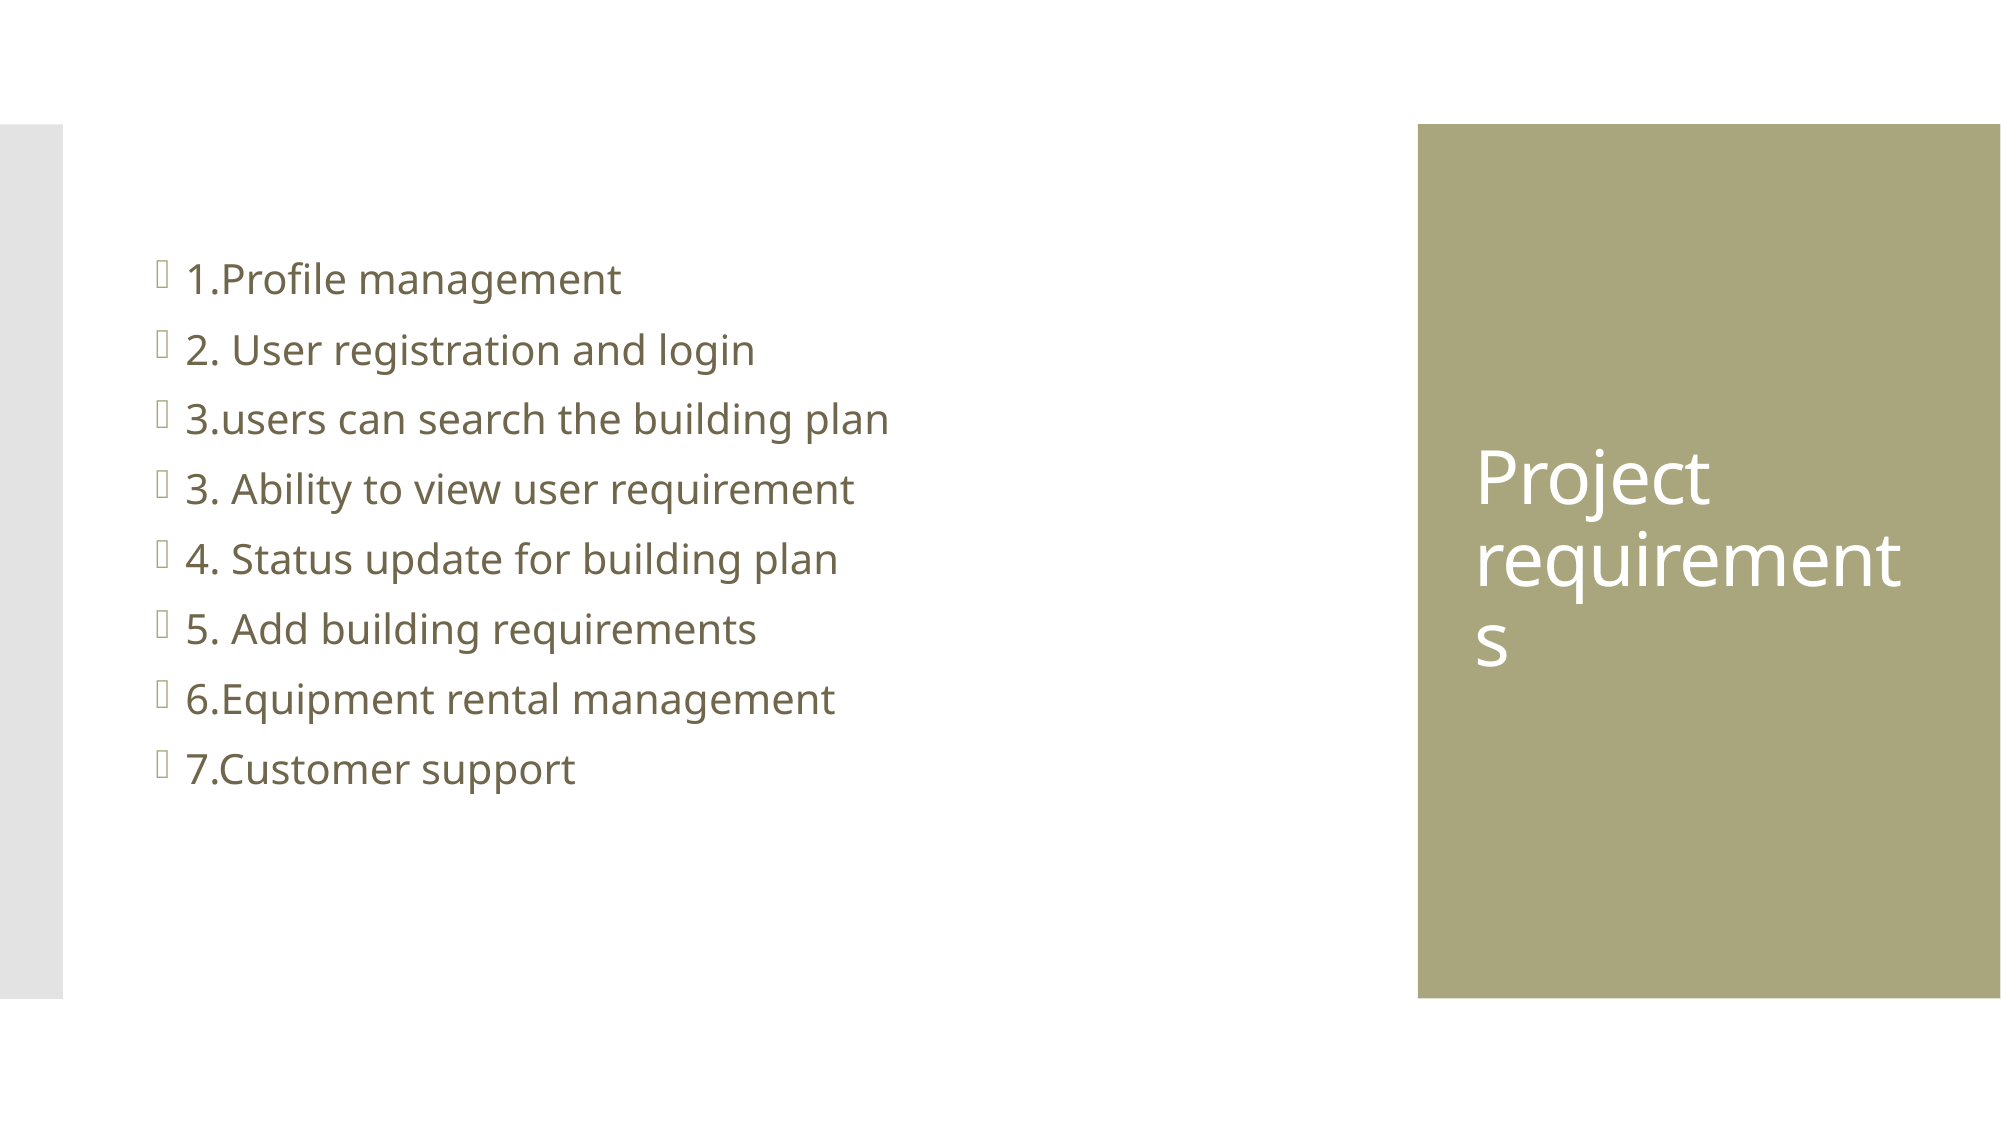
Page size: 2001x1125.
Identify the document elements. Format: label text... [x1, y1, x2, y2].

text_box [0, 0, 2000, 1125]
list 1.Profile management 2. User registration and login 3.users can search the building plan 3. Ability to view user requirement 4. Status update for building plan 5. Add building requirements 6.Equipment rental management 7.Customer support [140, 141, 1341, 982]
text_box [1417, 123, 2000, 999]
text_box [0, 124, 64, 1000]
title Project requirements [1459, 184, 1943, 940]
